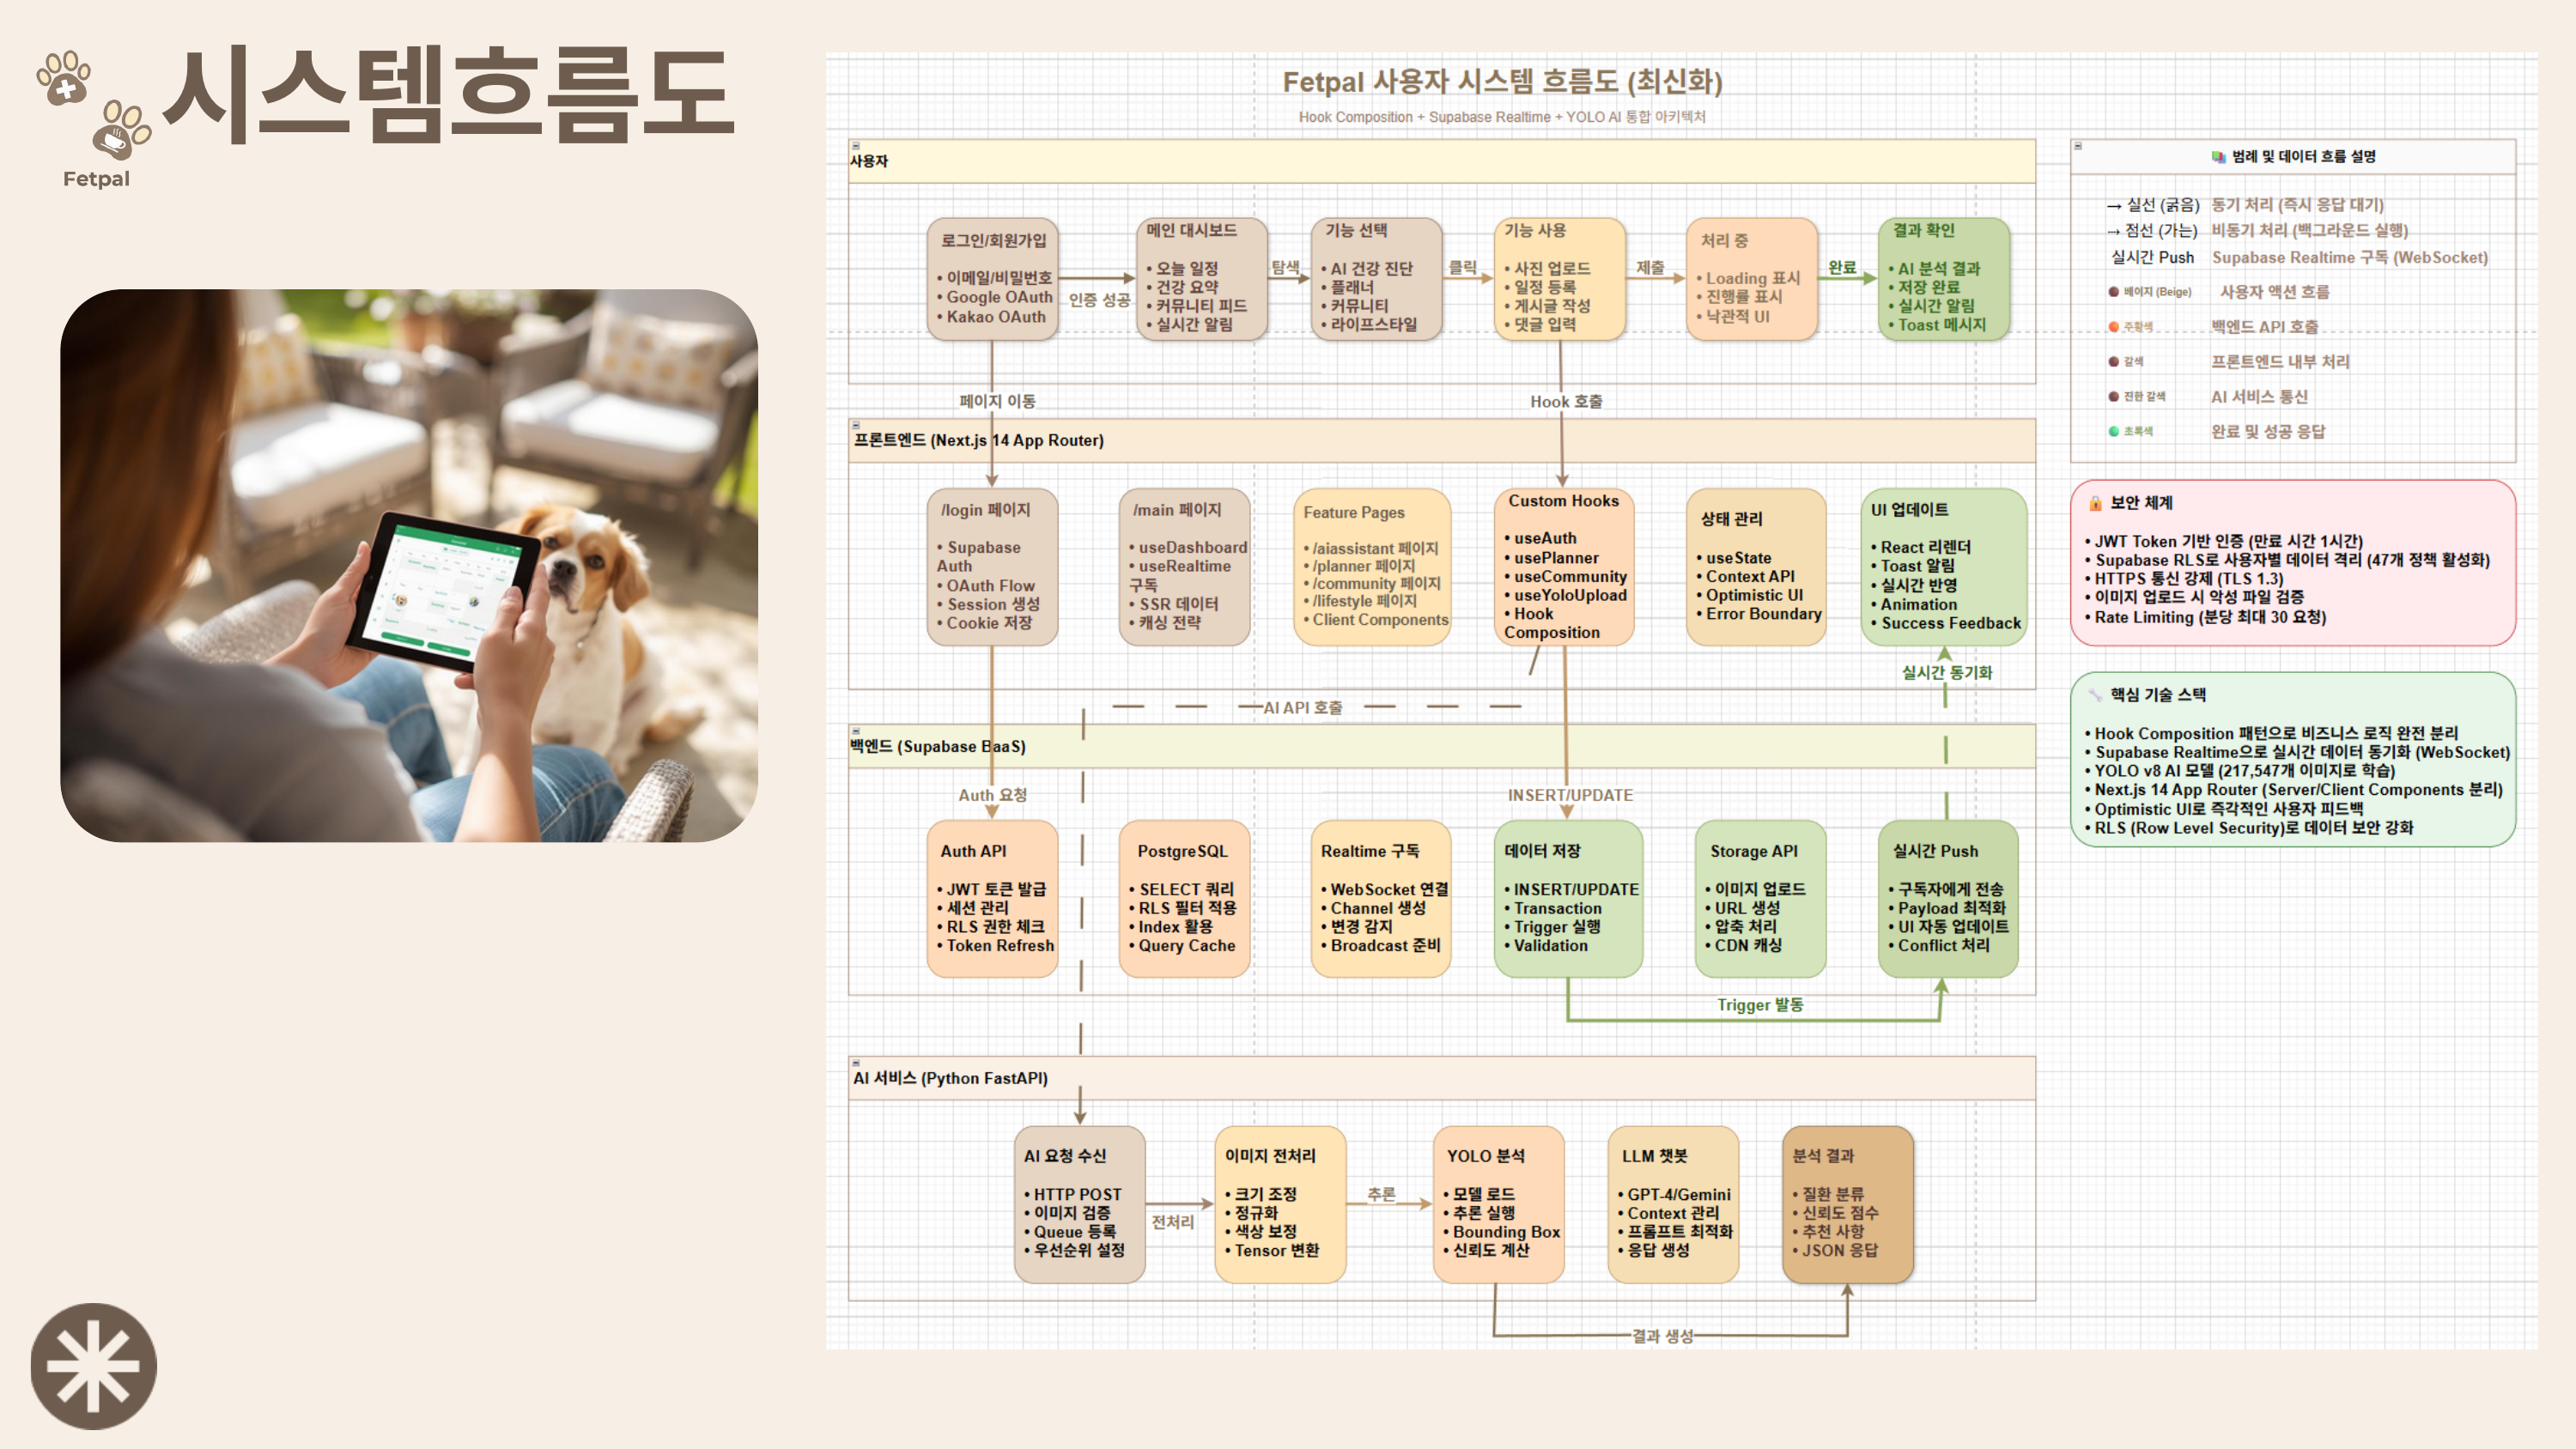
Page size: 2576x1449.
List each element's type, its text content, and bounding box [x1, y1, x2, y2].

text_box [826, 52, 2538, 1349]
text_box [60, 288, 759, 843]
text_box 시스템흐름도 [159, 39, 865, 157]
text_box [30, 39, 160, 192]
text_box [30, 1303, 157, 1430]
